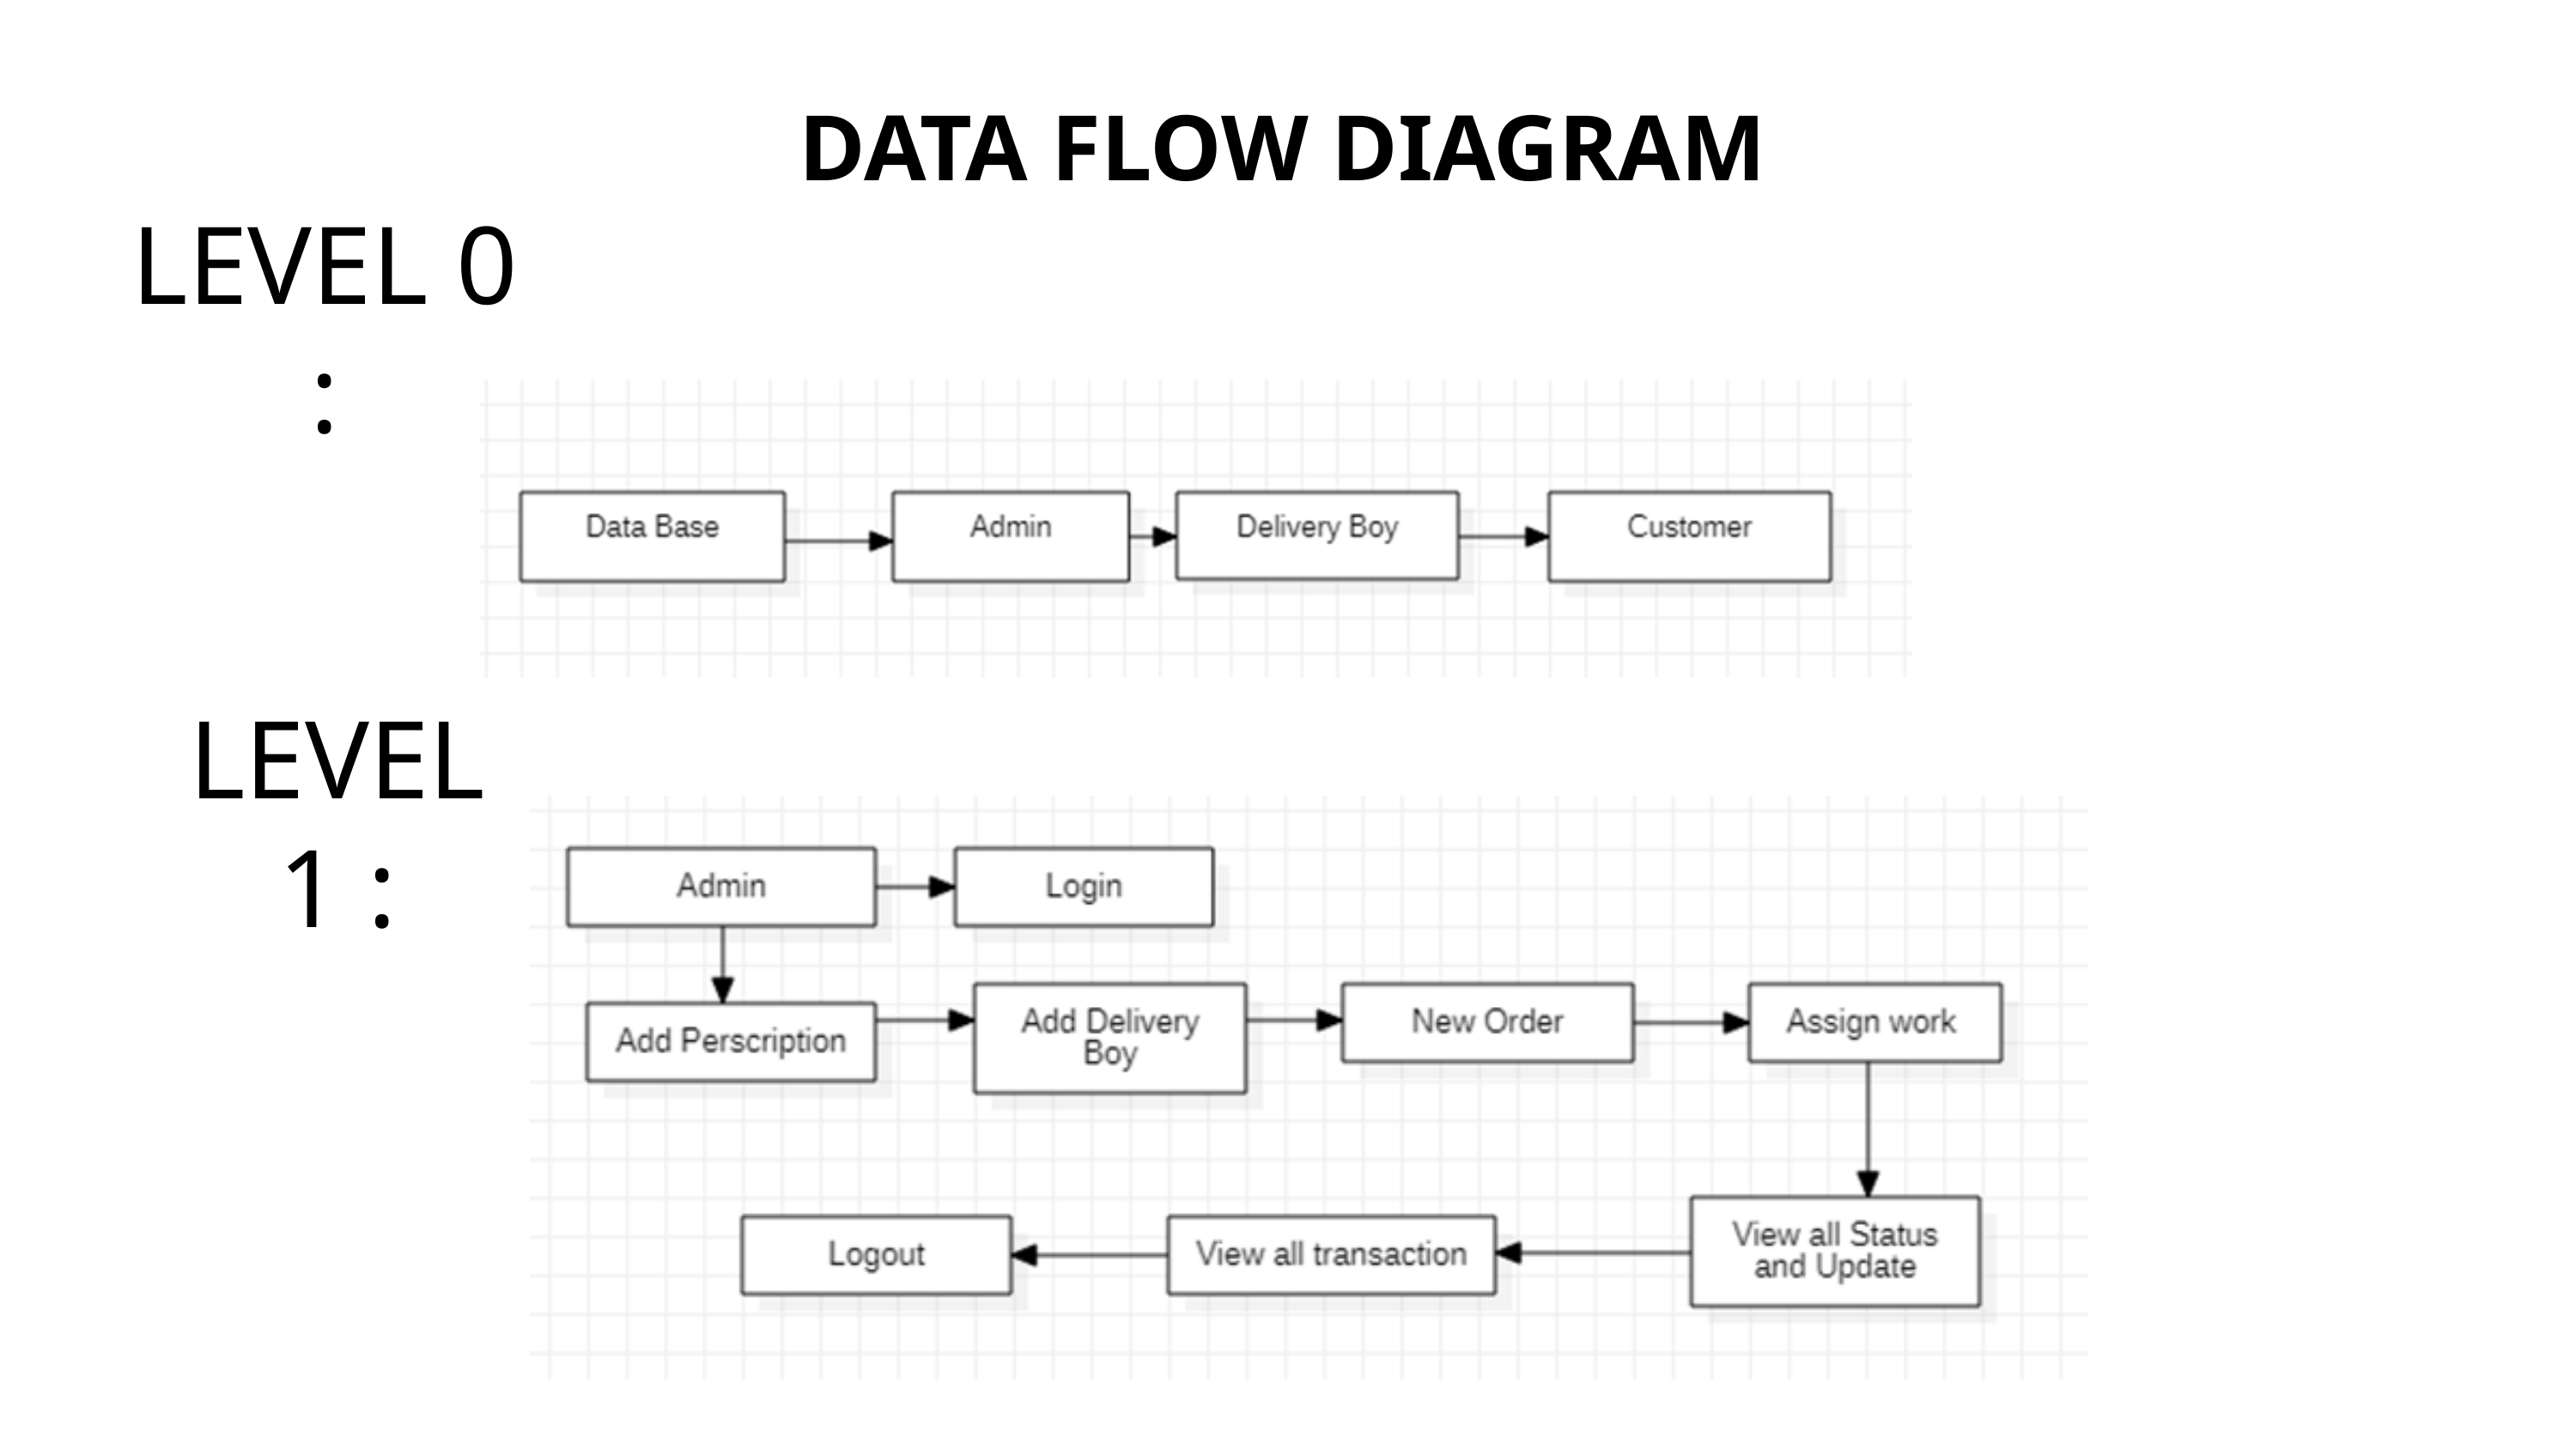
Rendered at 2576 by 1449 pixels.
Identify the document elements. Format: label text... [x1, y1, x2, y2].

text_box [479, 379, 1913, 677]
text_box [530, 796, 2089, 1379]
text_box DATA FLOW DIAGRAM [799, 90, 1992, 199]
text_box LEVEL 0 : [119, 197, 531, 455]
text_box LEVEL 1 : [144, 691, 531, 949]
